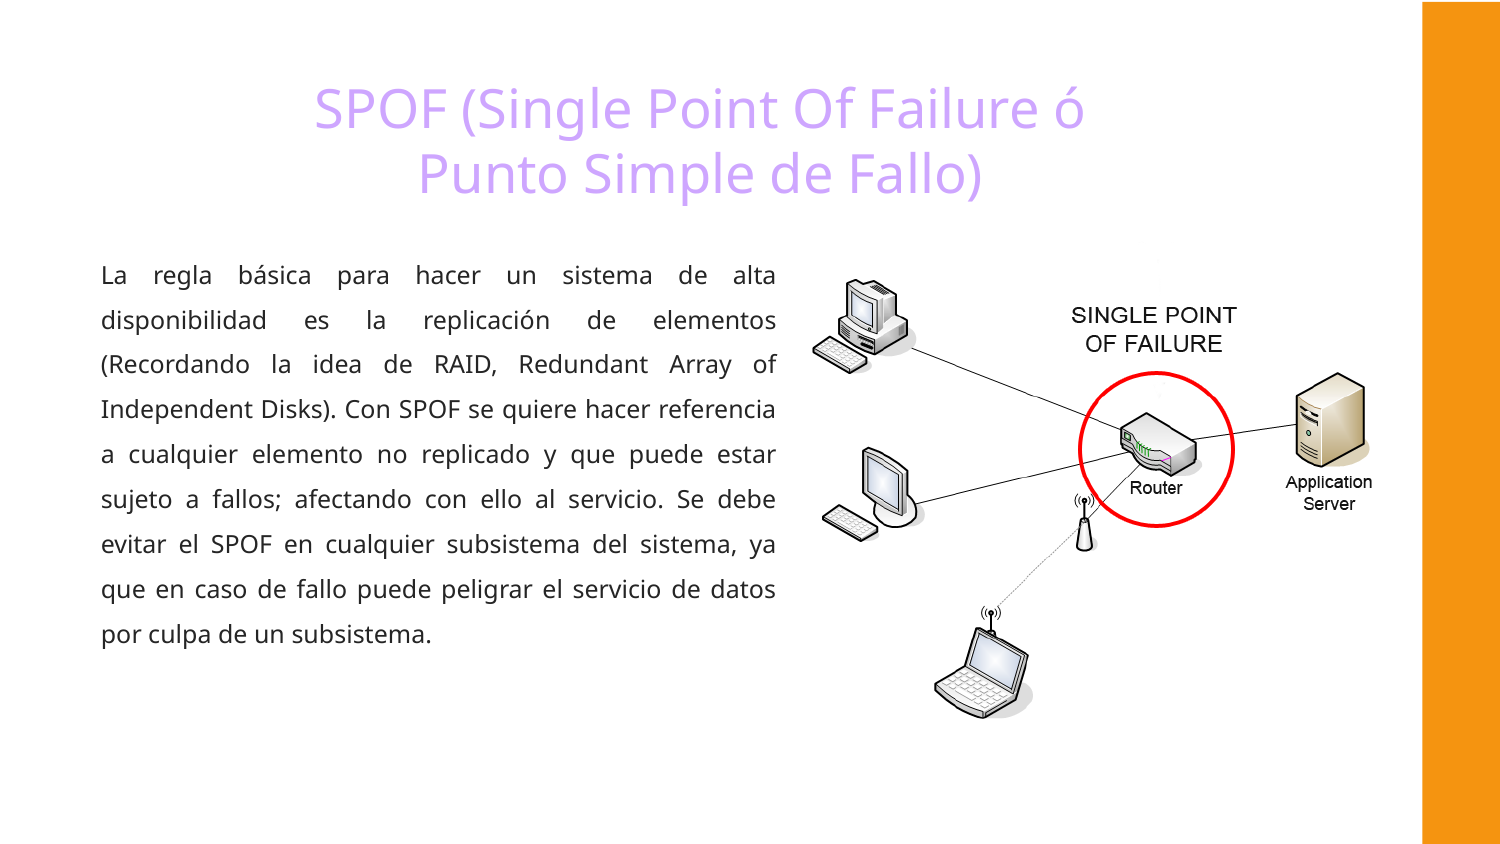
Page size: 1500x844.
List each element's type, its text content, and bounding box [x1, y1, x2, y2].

text_box [1422, 1, 1500, 844]
picture [812, 236, 1385, 719]
title SPOF (Single Point Of Failure ó Punto Simple de Fallo) [227, 59, 1174, 146]
text_box La regla básica para hacer un sistema de alta disponibilidad es la replicación de elementos (Recordando la idea de RAID, Redundant Array of Independent Disks). Con SPOF se quiere hacer referencia a cualquier elemento no replicado y que puede estar sujeto a fallos; afectando con ello al servicio. Se debe evitar el SPOF en cualquier subsistema del sistema, ya que en caso de fallo puede peligrar el servicio de datos por culpa de un subsistema. [85, 236, 793, 656]
